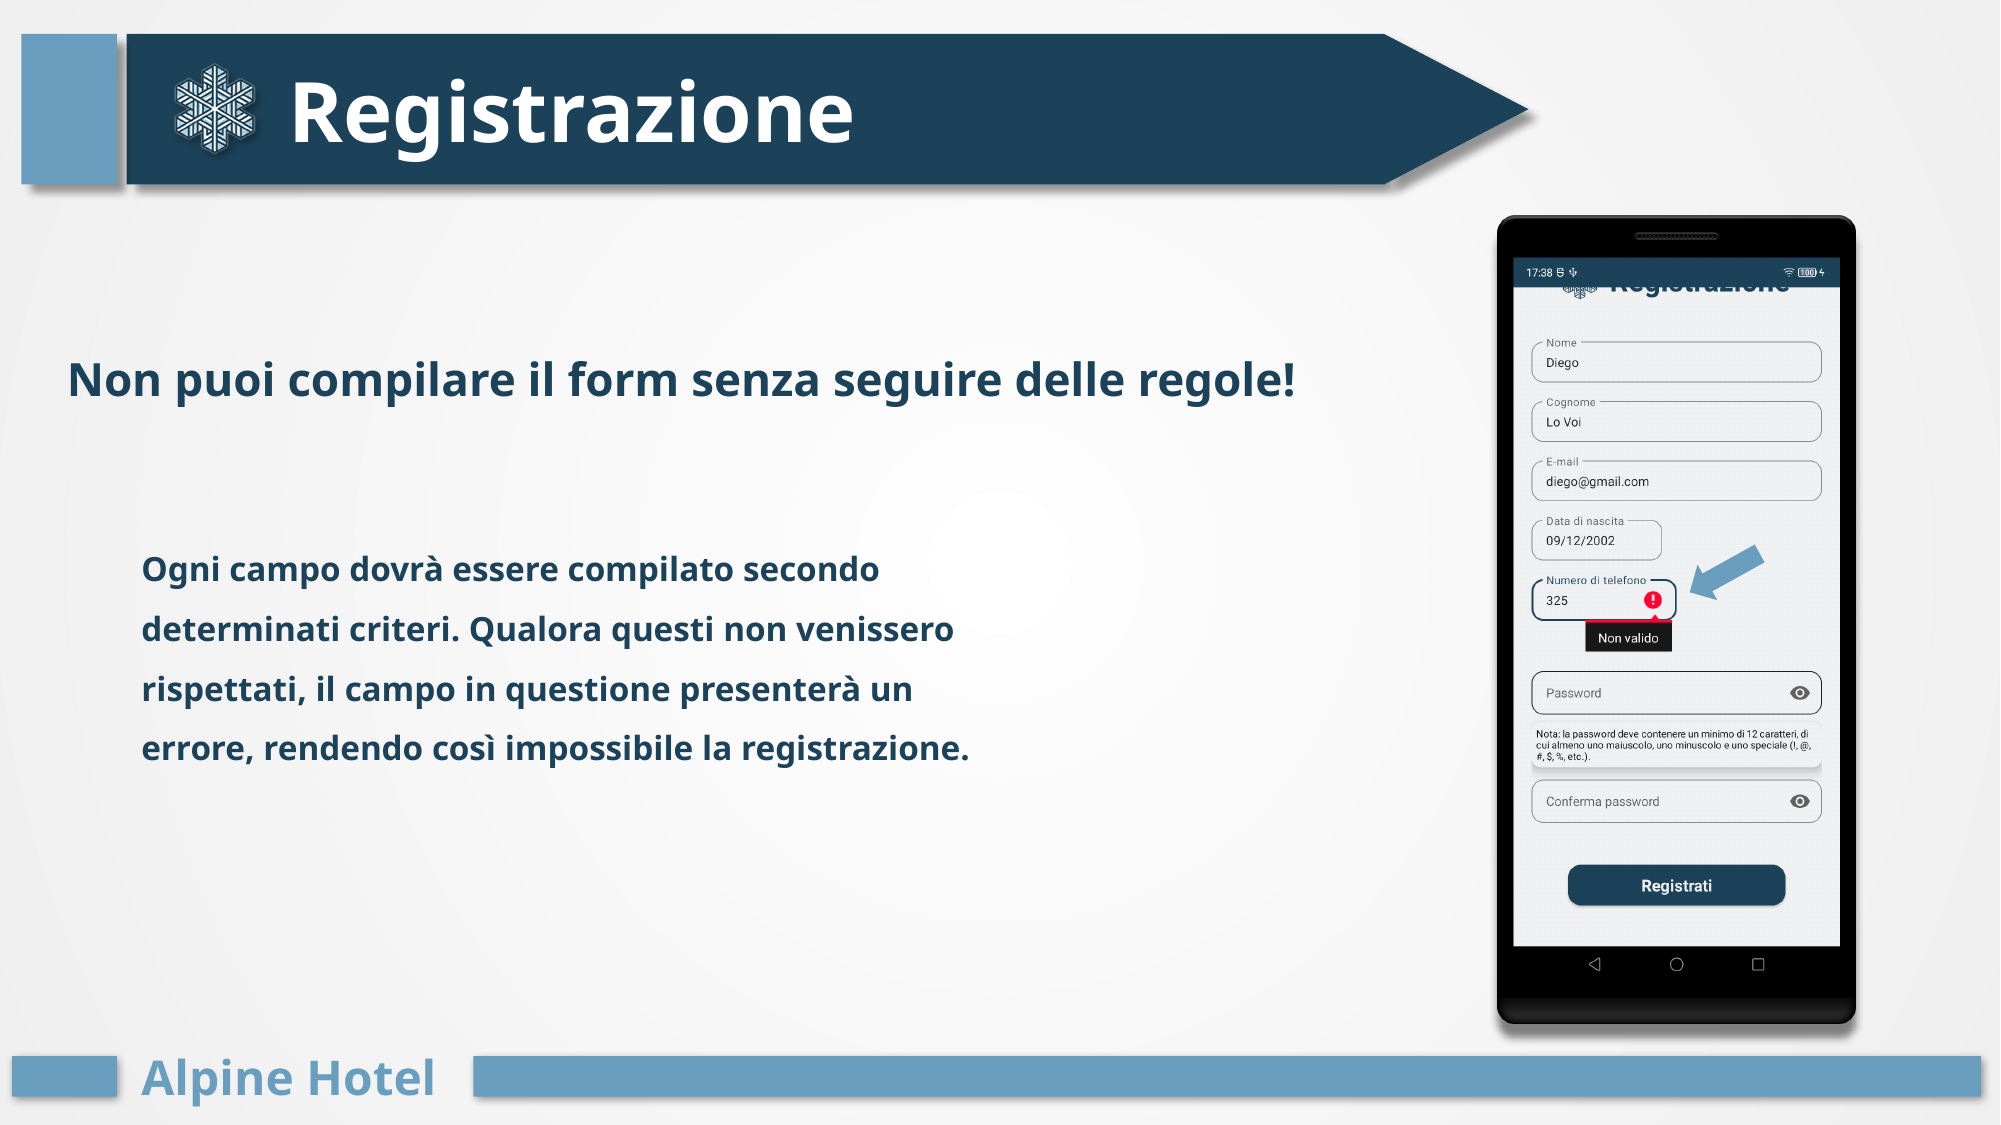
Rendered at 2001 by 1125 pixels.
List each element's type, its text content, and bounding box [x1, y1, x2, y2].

subtitle Ogni campo dovrà essere compilato secondo determinati criteri. Qualora questi non venissero rispettati, il campo in questione presenterà un errore, rendendo così impossibile la registrazione. [126, 520, 1051, 763]
picture [1496, 215, 1856, 1024]
text_box [11, 1056, 117, 1097]
subtitle Non puoi compilare il form senza seguire delle regole! [51, 315, 1439, 467]
text_box [21, 33, 117, 185]
text_box [126, 33, 1384, 185]
title Registrazione [273, 34, 1050, 185]
title Alpine Hotel [126, 1001, 1238, 1125]
text_box [1384, 33, 1529, 185]
picture [153, 48, 276, 171]
text_box [1238, 1056, 1981, 1097]
